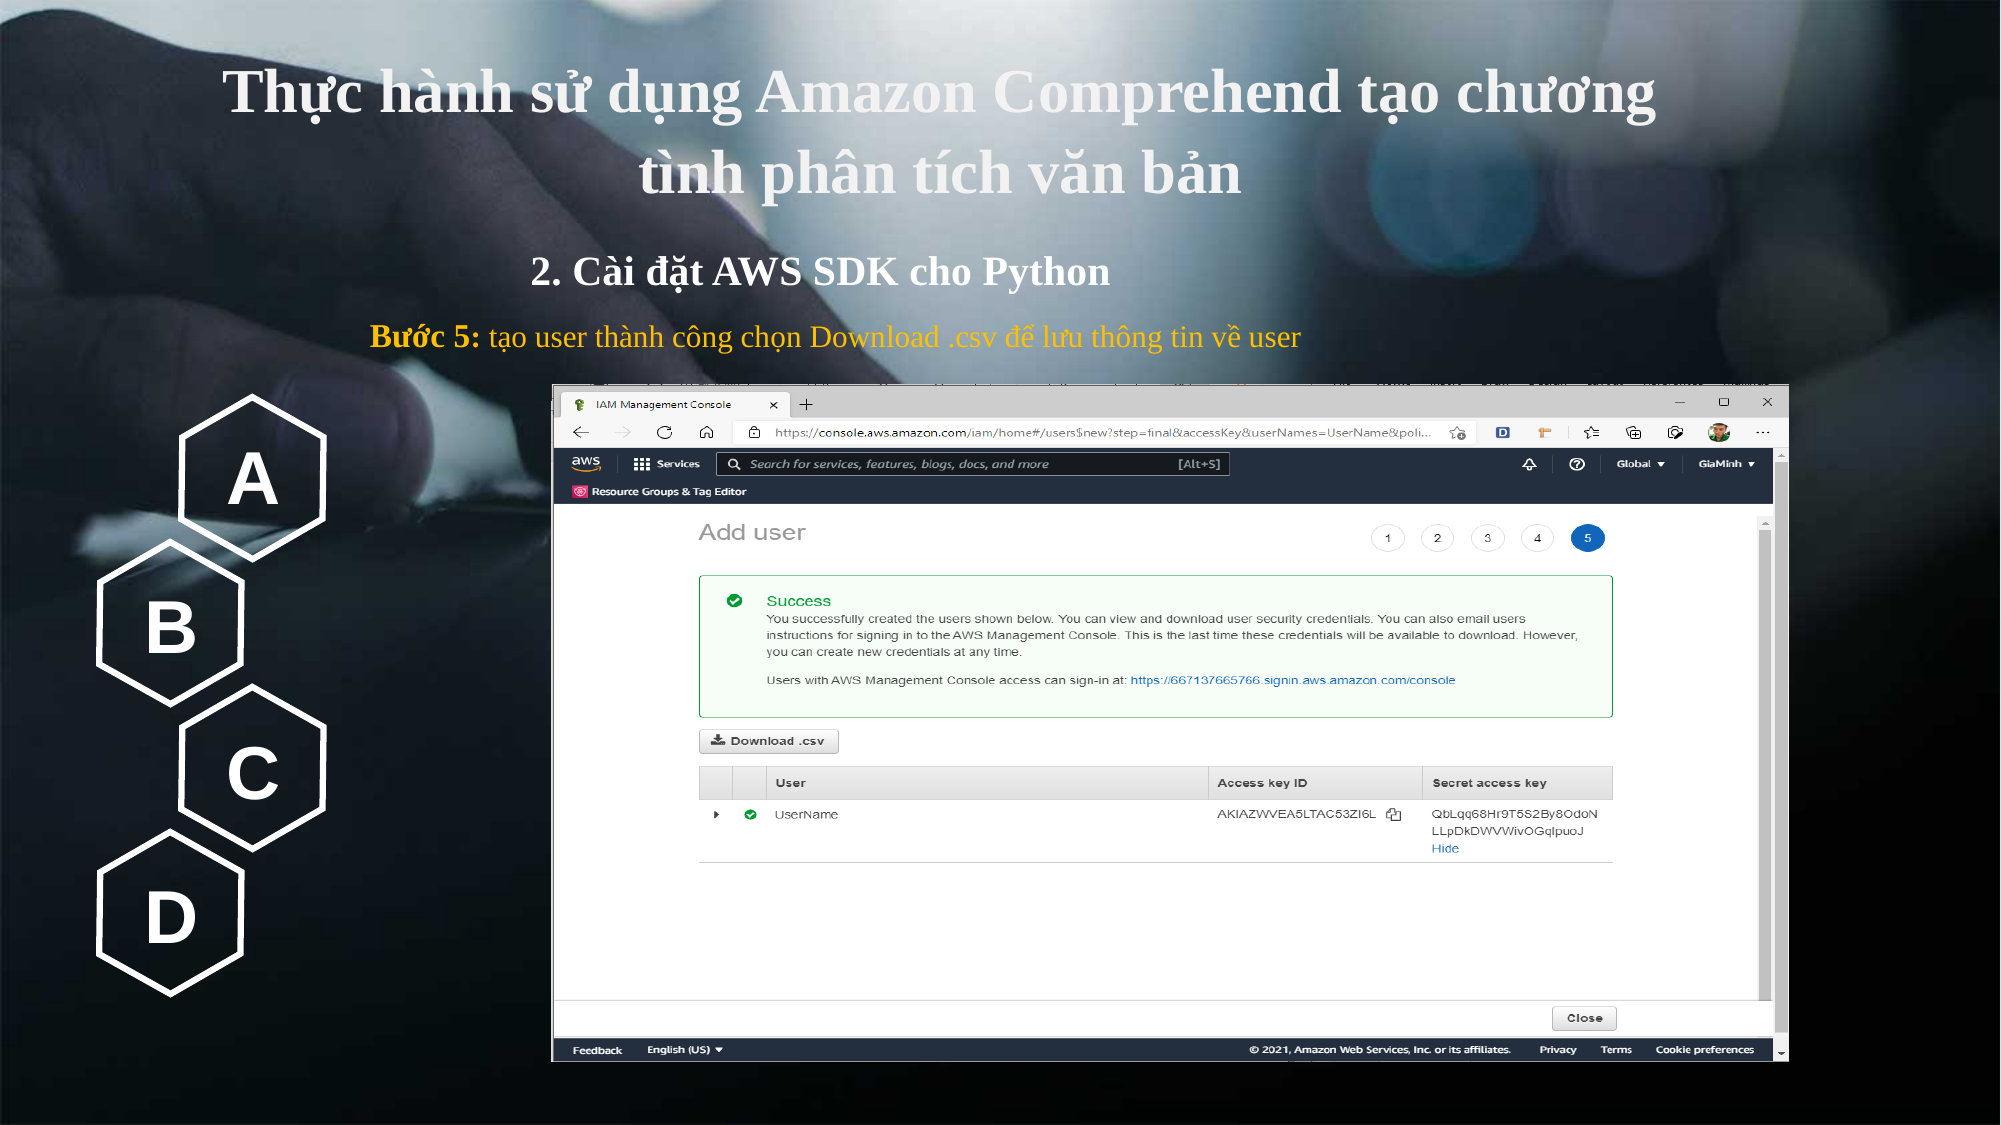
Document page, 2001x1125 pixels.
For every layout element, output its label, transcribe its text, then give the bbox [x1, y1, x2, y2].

picture [0, 0, 2001, 1125]
text_box 2. Cài đặt AWS SDK cho Python [440, 233, 1532, 302]
text_box Bước 5: tạo user thành công chọn Download .csv để lưu thông tin về user [355, 307, 1617, 362]
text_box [88, 407, 335, 984]
text_box Thực hành sử dụng Amazon Comprehend tạo chương tình phân tích văn bản [146, 37, 1735, 213]
